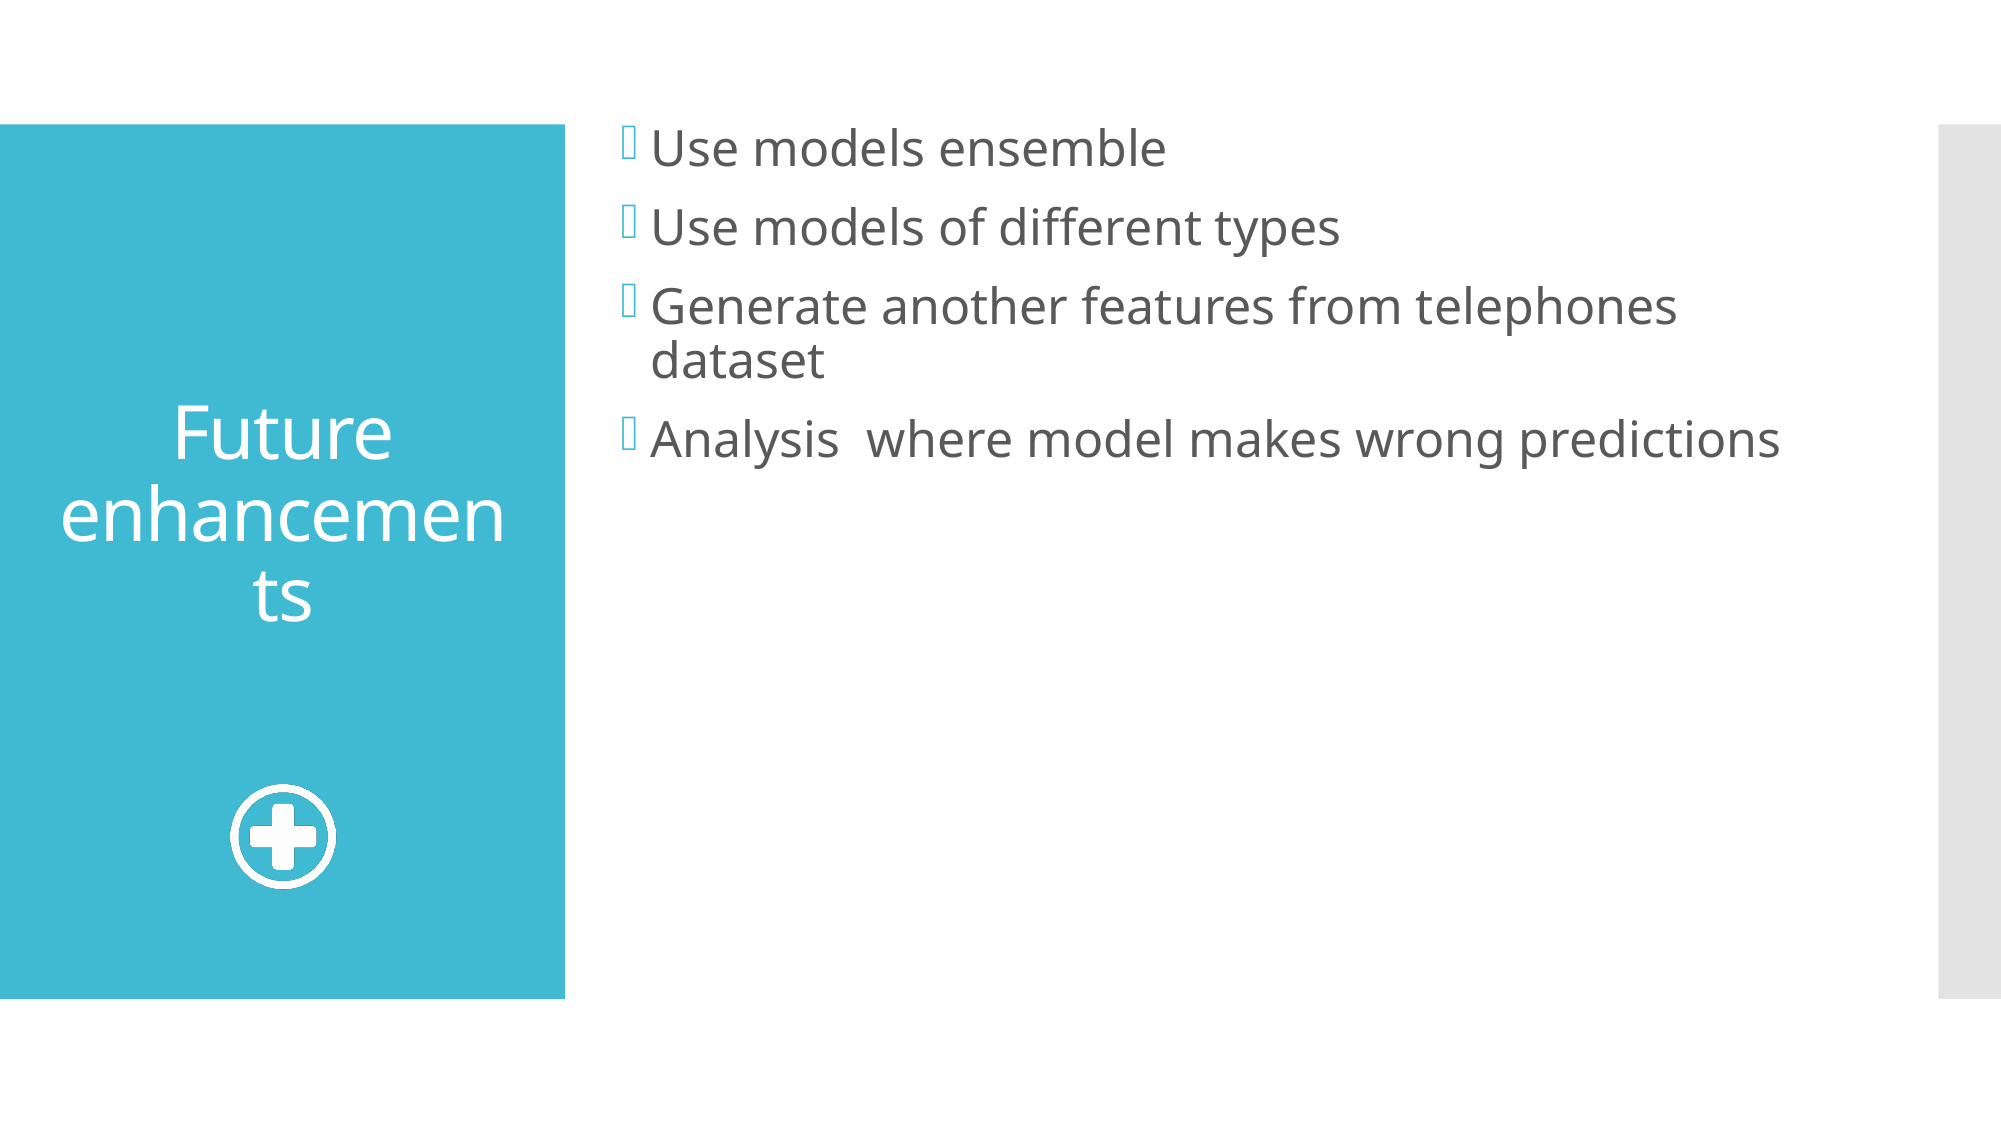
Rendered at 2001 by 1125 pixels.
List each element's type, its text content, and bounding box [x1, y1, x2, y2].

text_box Use models ensemble Use models of different types Generate another features from telephones dataset Analysis where model makes wrong predictions [605, 116, 1831, 1008]
text_box [216, 770, 350, 904]
title Future enhancements [41, 184, 525, 940]
